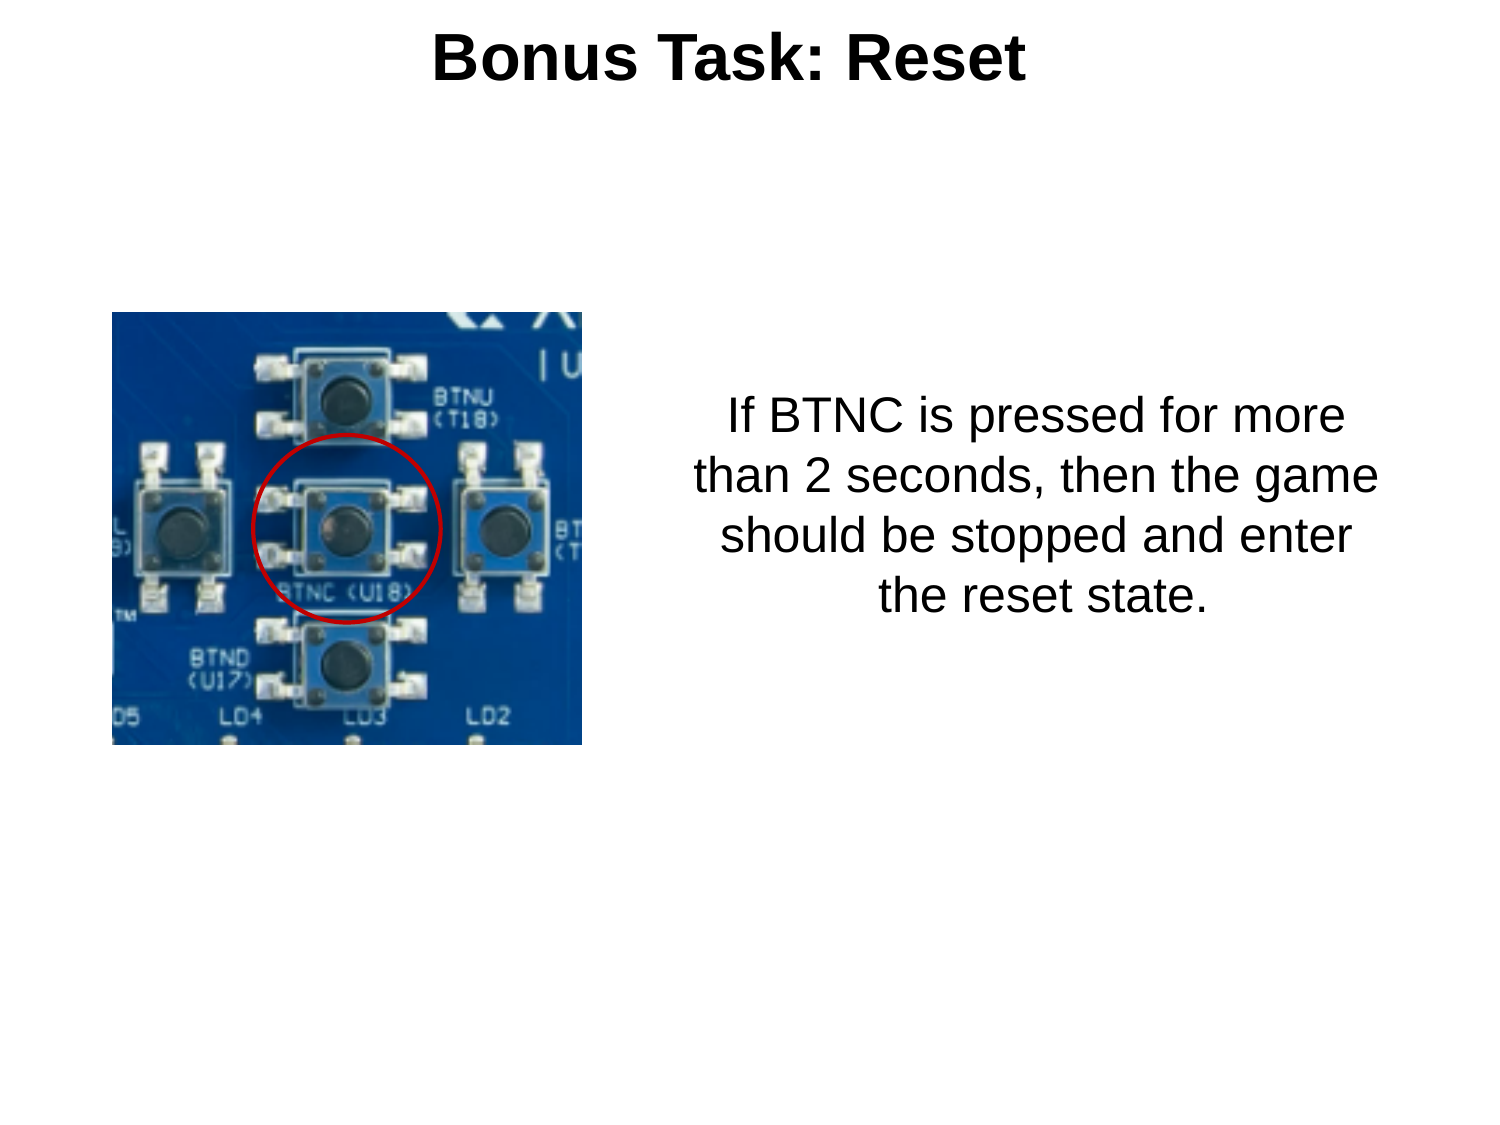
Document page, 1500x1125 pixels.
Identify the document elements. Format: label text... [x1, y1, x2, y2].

text_box Bonus Task: Reset [29, 6, 1430, 111]
picture [112, 312, 582, 746]
text_box If BTNC is pressed for more than 2 seconds, then the game should be stopped and enter the reset state. [678, 374, 1409, 630]
